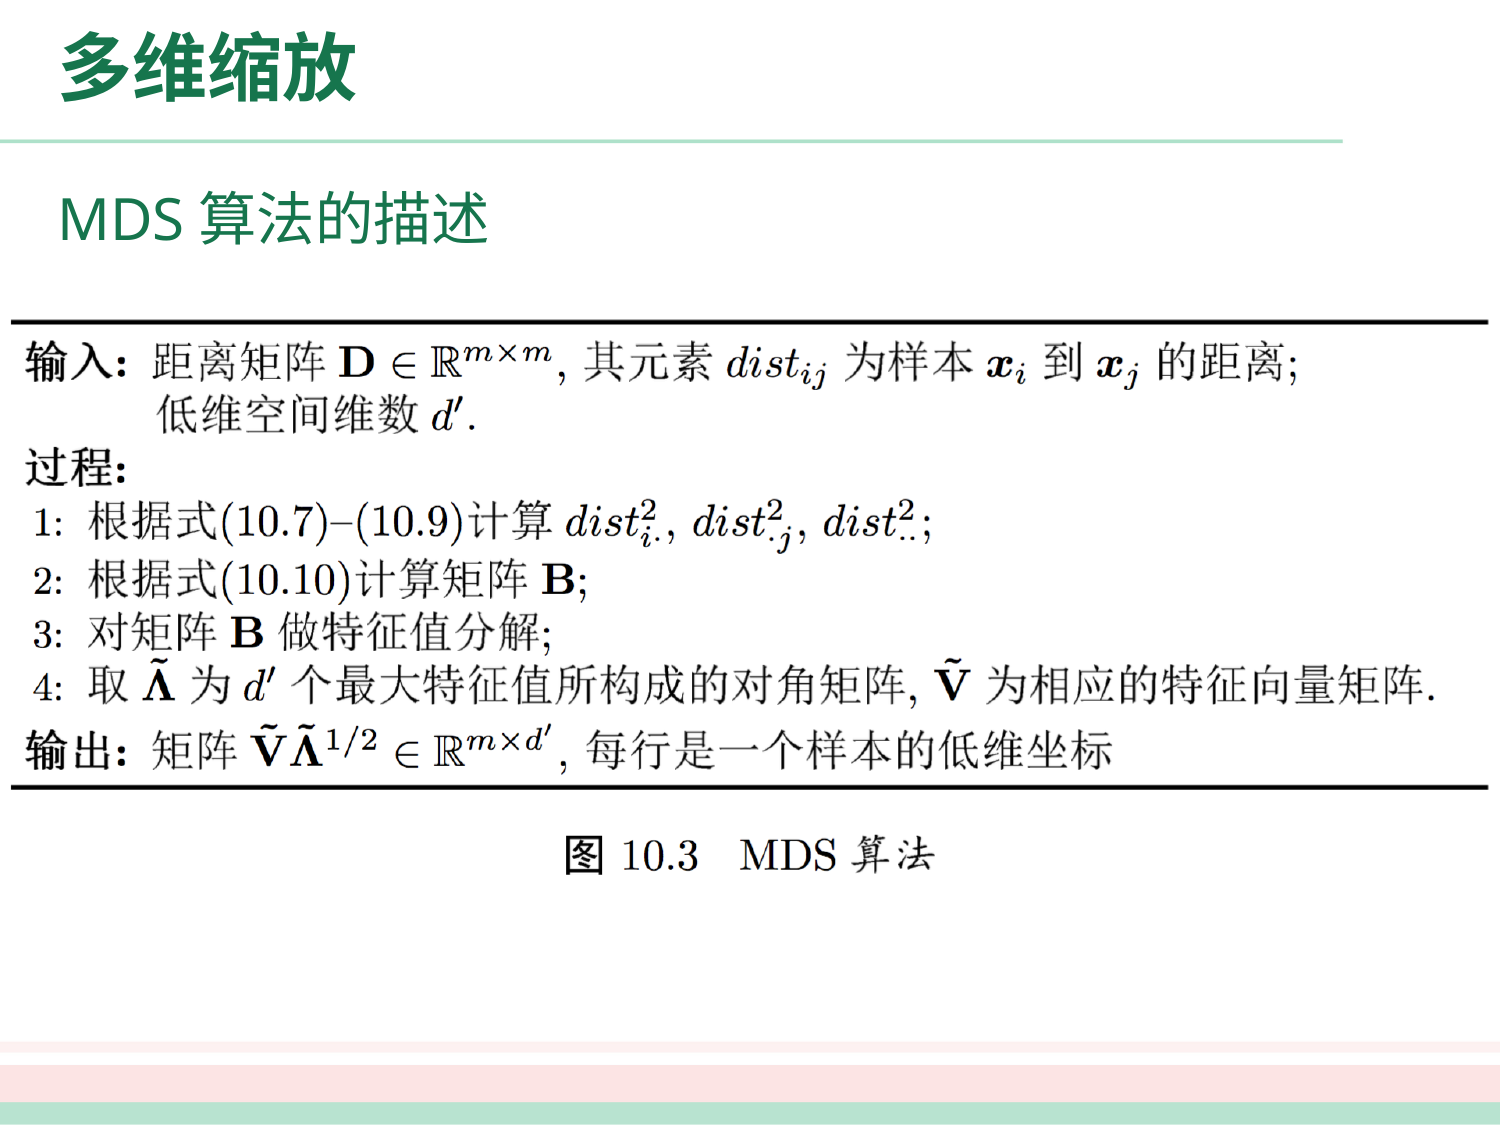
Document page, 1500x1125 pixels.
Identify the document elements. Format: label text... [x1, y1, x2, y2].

title 多维缩放 [42, 7, 1337, 135]
text_box MDS算法的描述 [42, 188, 1459, 264]
picture [0, 0, 1500, 1125]
